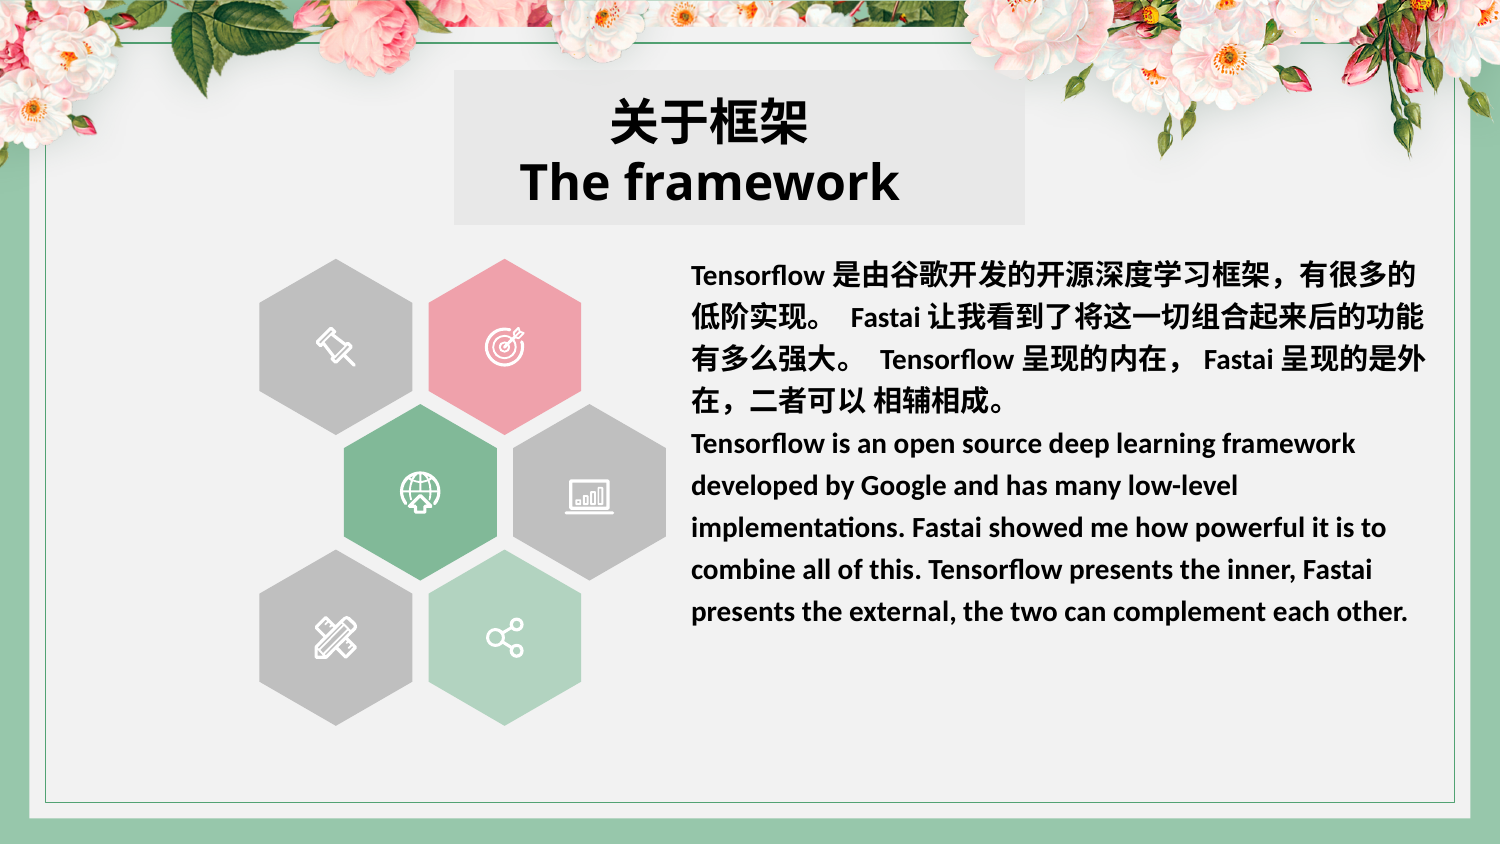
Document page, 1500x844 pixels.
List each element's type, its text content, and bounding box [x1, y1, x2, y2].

text_box [316, 327, 356, 367]
text_box [564, 511, 615, 515]
text_box [399, 471, 441, 514]
text_box [486, 617, 524, 658]
text_box Tensorflow是由谷歌开发的开源深度学习框架，有很多的低阶实现。 Fastai让我看到了将这一切组合起来后的功能有多么强大。 Tensorflow呈现的内在，Fastai呈现的是外在，二者可以 相辅相成。 Tensorflow is an open source deep learning framework developed by Google and has many low-level implementations. Fastai showed me how powerful it is to combine all of this. Tensorflow presents the inner, Fastai presents the external, the two can complement each other. [690, 249, 1436, 627]
text_box [259, 258, 413, 436]
text_box [513, 404, 666, 581]
picture [0, 0, 1500, 225]
text_box [259, 549, 413, 726]
text_box [428, 549, 582, 726]
text_box [314, 615, 358, 659]
text_box [343, 404, 497, 581]
text_box [484, 327, 525, 367]
text_box [428, 258, 582, 436]
text_box [569, 479, 610, 510]
